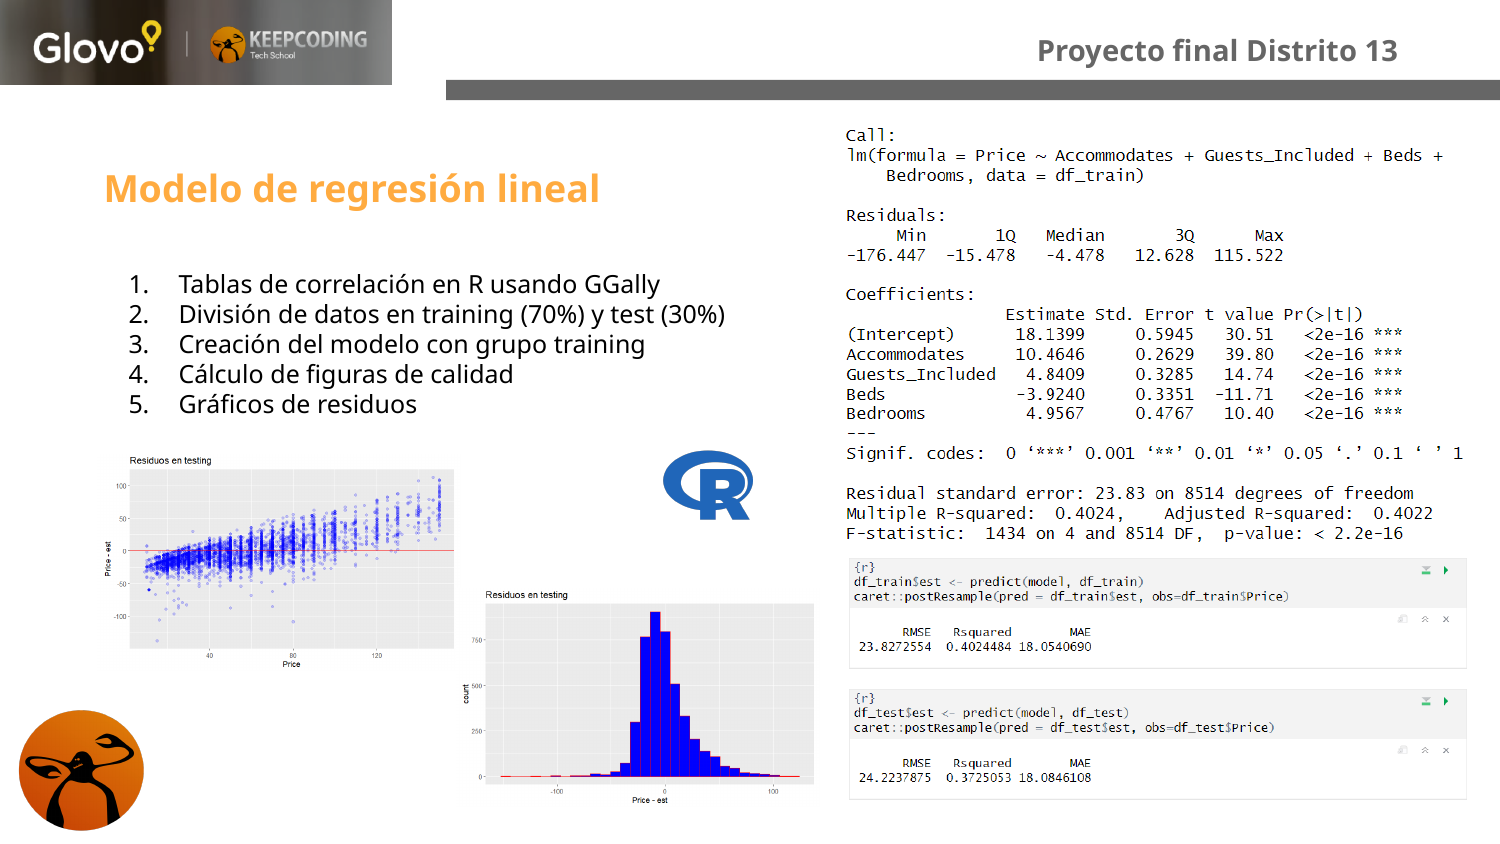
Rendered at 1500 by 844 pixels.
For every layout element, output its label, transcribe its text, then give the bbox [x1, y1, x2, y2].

picture [839, 550, 1474, 808]
picture [0, 0, 392, 85]
picture [96, 453, 821, 807]
text_box Modelo de regresión lineal [88, 150, 834, 225]
picture [0, 676, 238, 844]
text_box Proyecto final Distrito 13 [498, 17, 1421, 83]
picture [839, 124, 1474, 546]
picture [657, 435, 758, 536]
text_box [446, 79, 1500, 101]
text_box Tablas de correlación en R usando GGally División de datos en training (70%) y test (30%) Creación del modelo con grupo training Cálculo de figuras de calidad Gráficos de residuos [88, 253, 778, 434]
